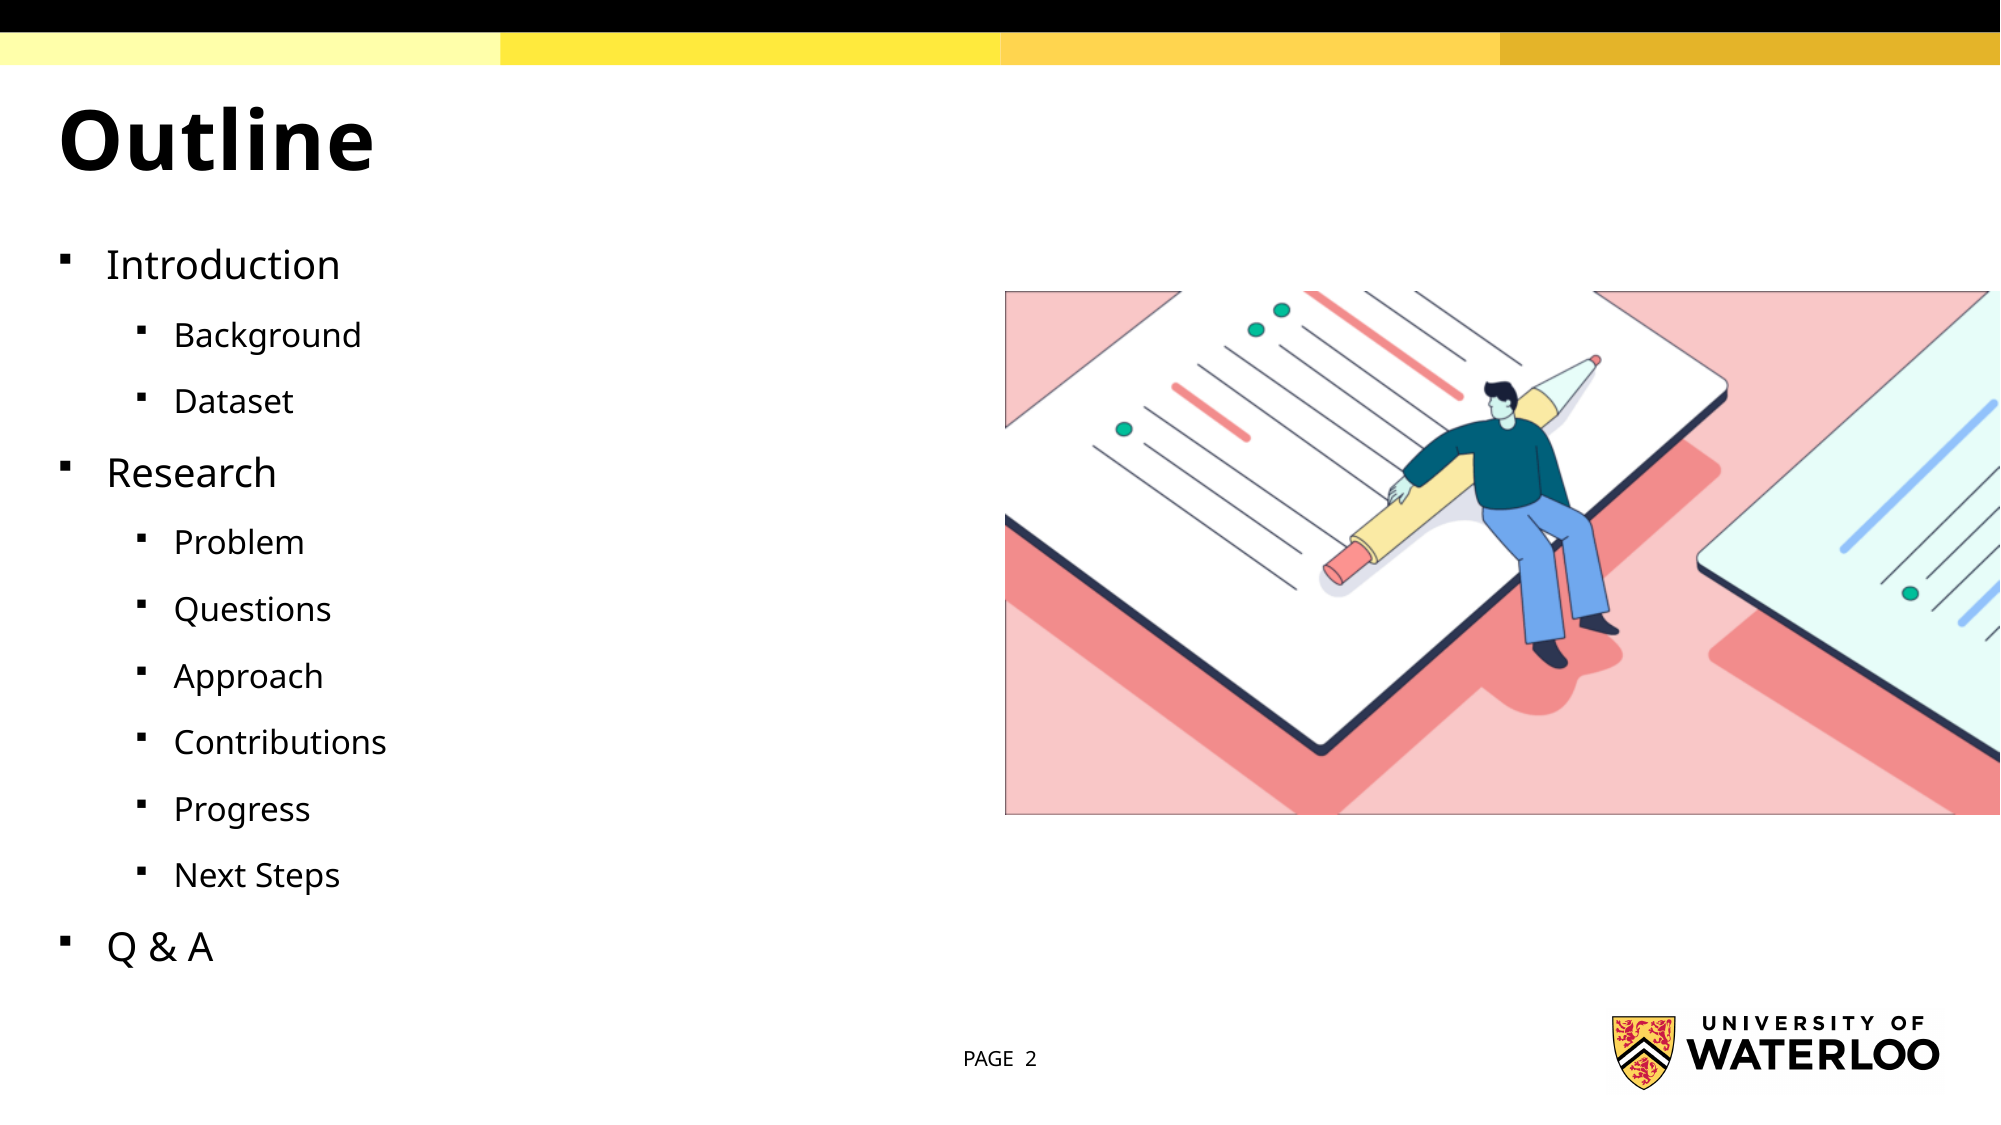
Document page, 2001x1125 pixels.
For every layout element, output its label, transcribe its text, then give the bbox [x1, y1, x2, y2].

slide_number PAGE 2 [916, 1039, 1084, 1081]
picture [1606, 1008, 1945, 1095]
list Introduction Background Dataset Research Problem Questions Approach Contributions Progress Next Steps Q & A [42, 231, 1941, 986]
title Outline [42, 71, 1941, 219]
picture [1005, 291, 2000, 815]
